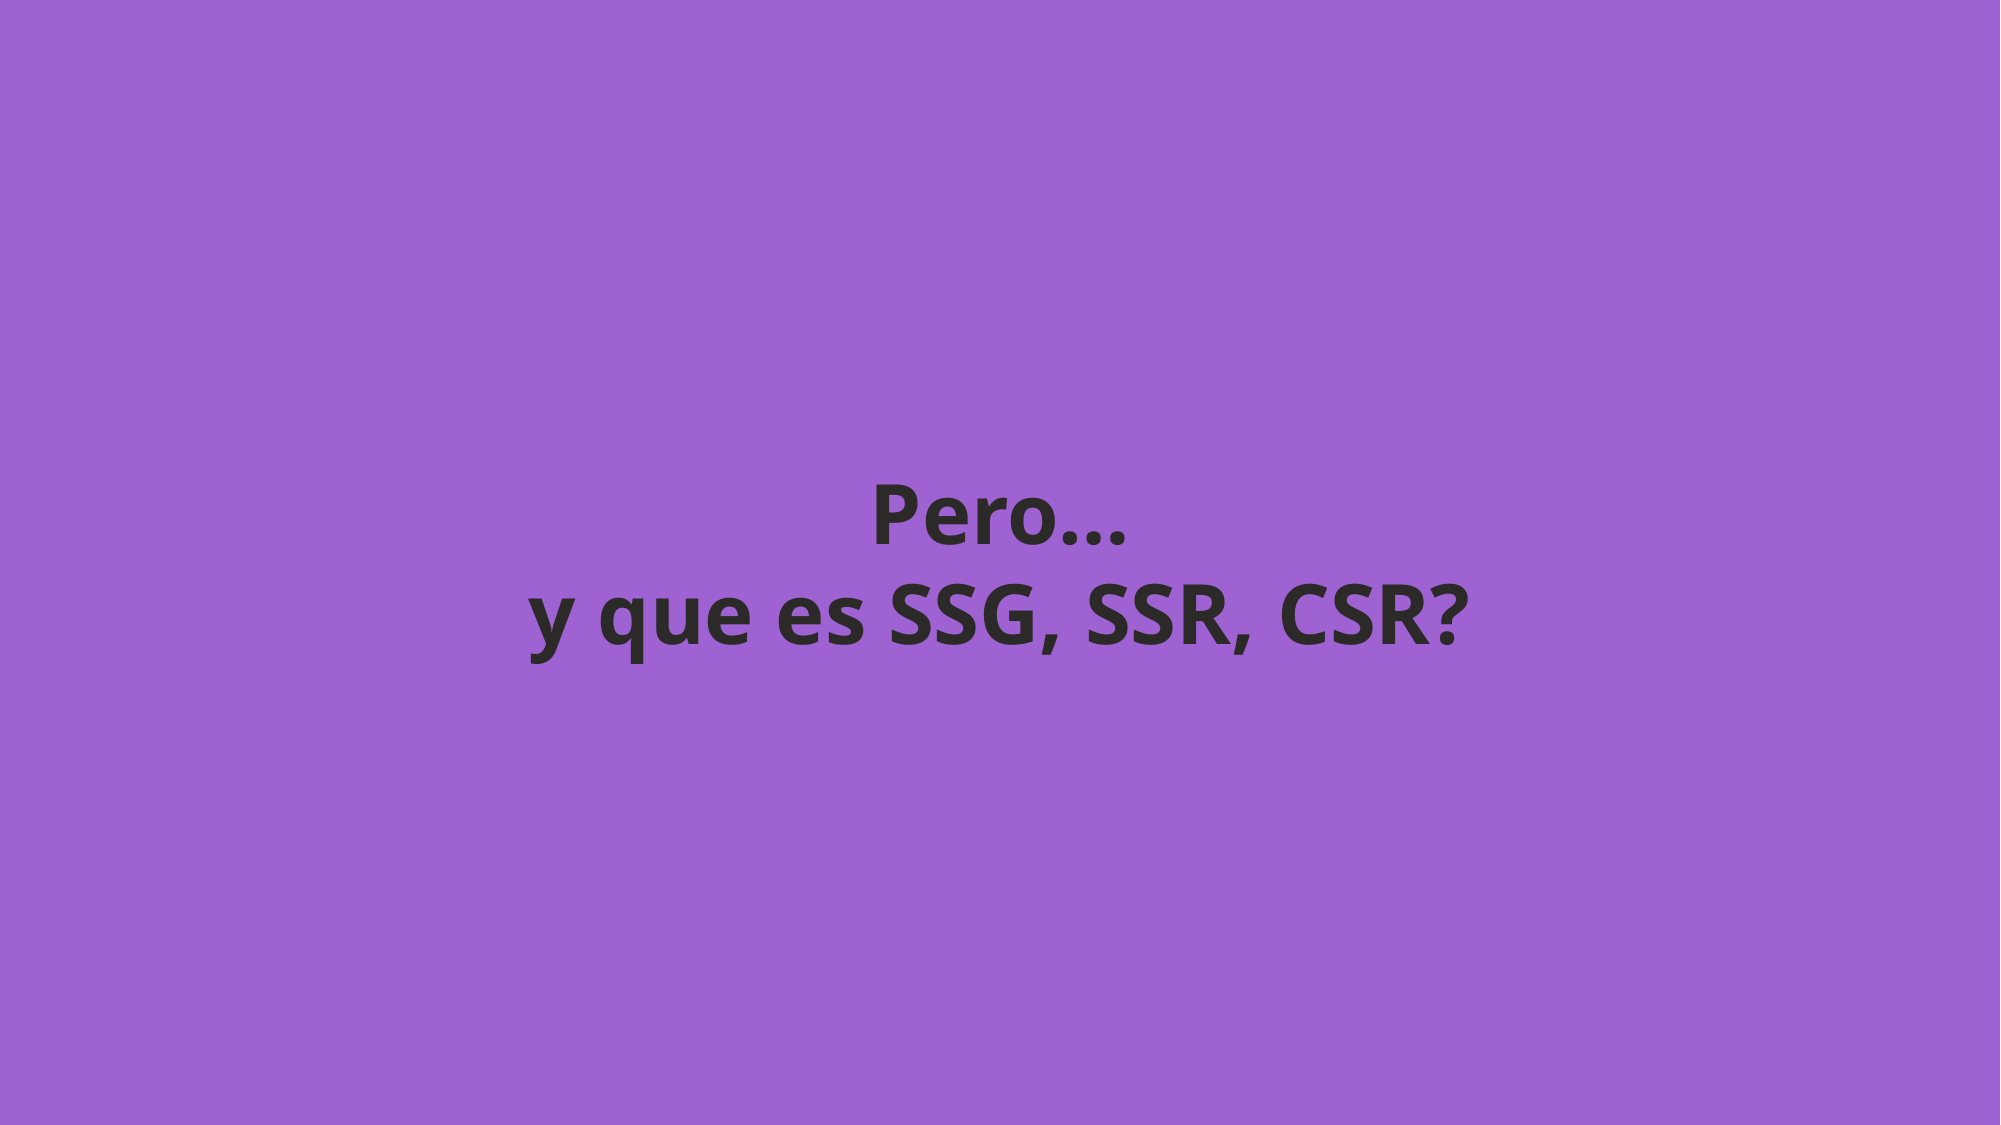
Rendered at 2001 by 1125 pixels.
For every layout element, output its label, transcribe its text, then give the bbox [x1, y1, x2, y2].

text_box Pero… y que es SSG, SSR, CSR? [131, 453, 1868, 669]
